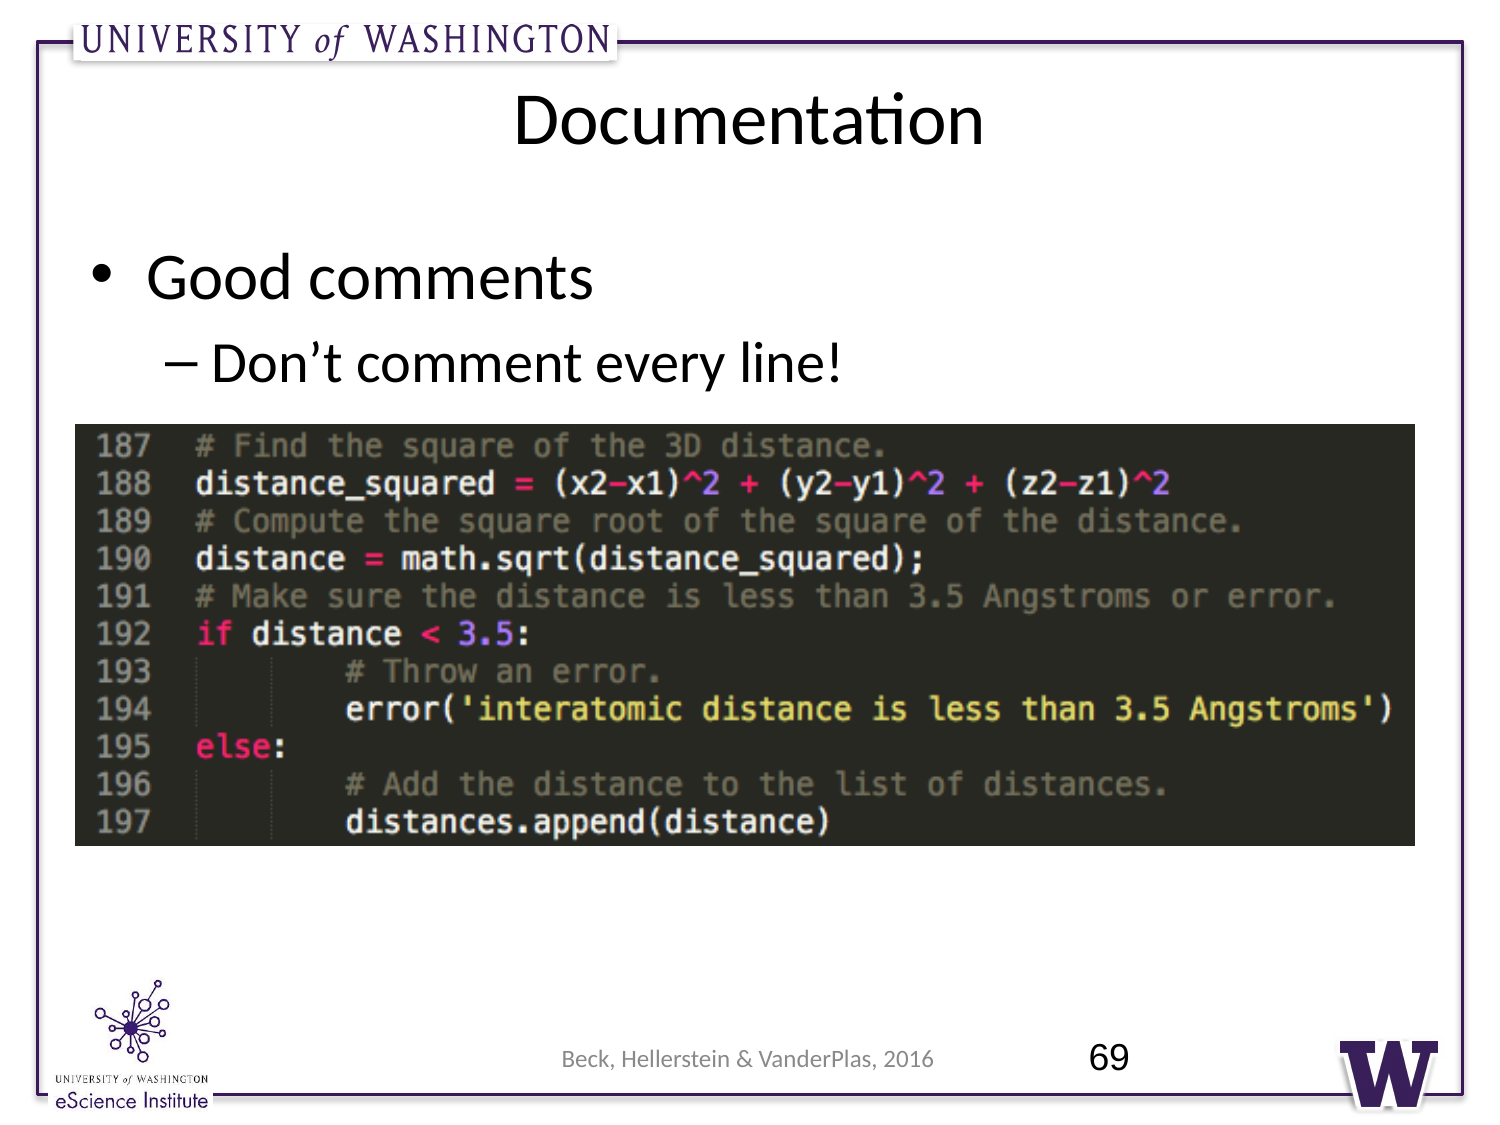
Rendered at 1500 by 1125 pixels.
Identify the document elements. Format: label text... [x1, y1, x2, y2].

list Good comments Don’t comment every line! [75, 224, 1425, 975]
picture [74, 424, 1415, 846]
footer Beck, Hellerstein & VanderPlas, 2016 [510, 1027, 986, 1088]
picture [48, 978, 213, 1113]
picture [81, 24, 609, 61]
picture [1340, 1041, 1438, 1107]
slide_number 69 [1073, 1025, 1300, 1085]
title Documentation [75, 62, 1425, 200]
